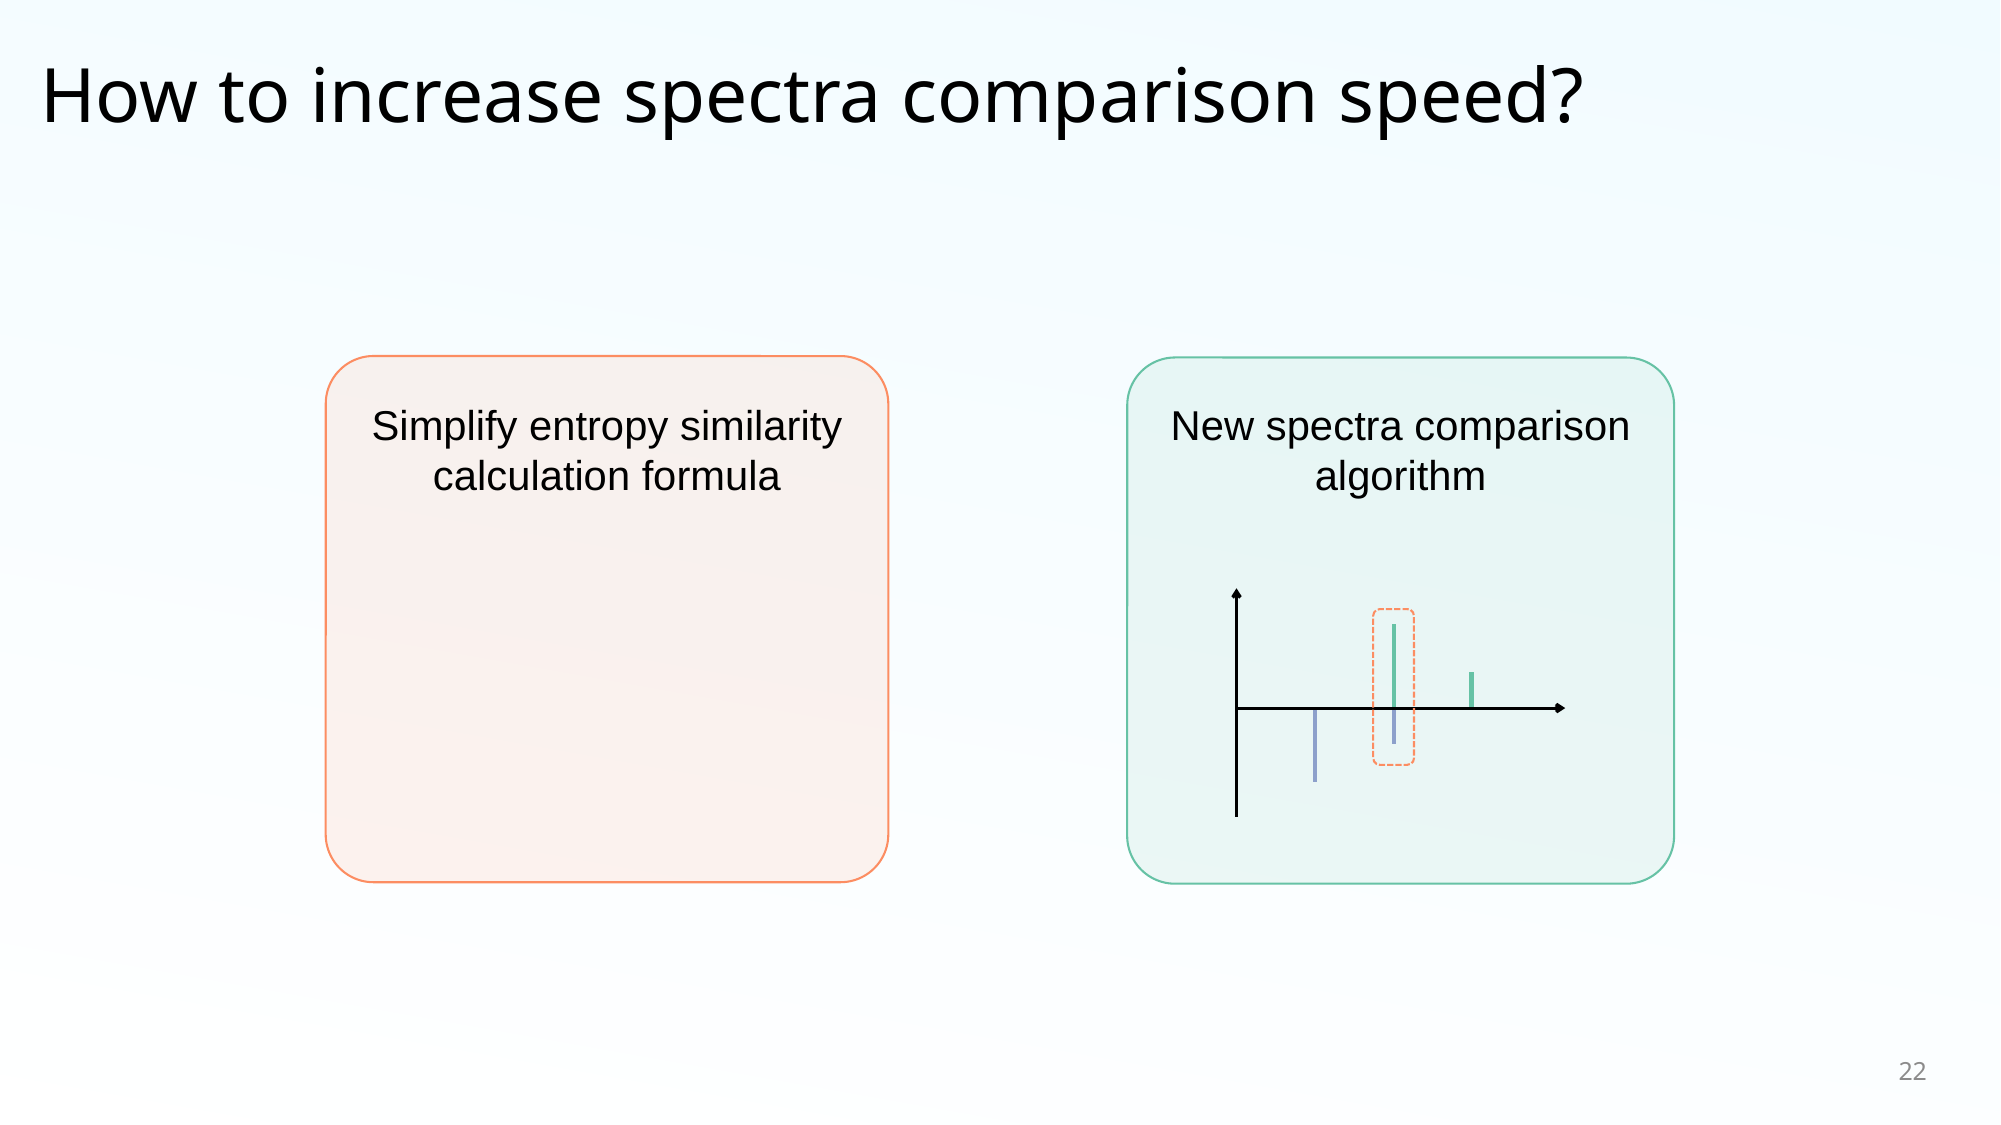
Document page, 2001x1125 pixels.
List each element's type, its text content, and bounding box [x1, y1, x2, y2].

title How to increase spectra comparison speed? [25, 39, 1986, 158]
slide_number 22 [1866, 1042, 1942, 1103]
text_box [1127, 357, 1675, 884]
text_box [325, 356, 889, 883]
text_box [1179, 350, 1727, 757]
